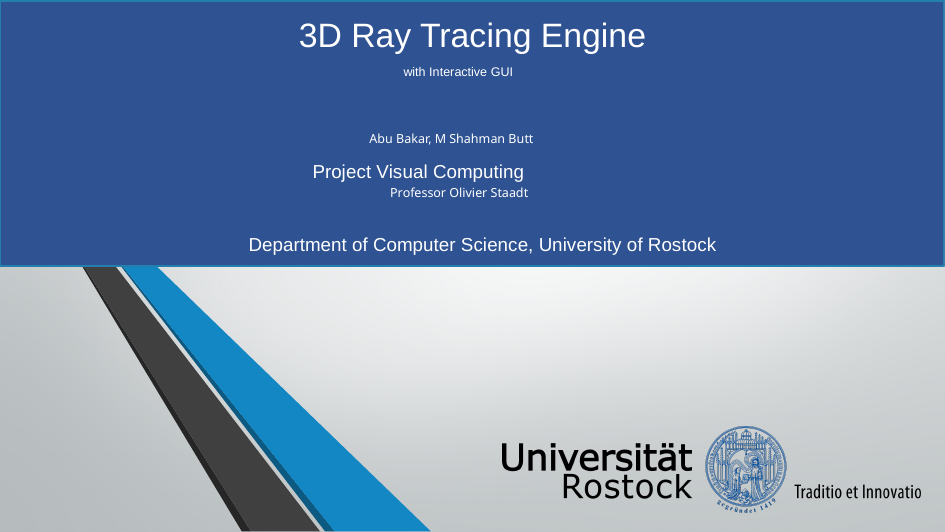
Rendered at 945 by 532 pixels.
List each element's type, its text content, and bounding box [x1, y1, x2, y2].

text_box Professor Olivier Staadt [327, 187, 598, 204]
text_box with Interactive GUI [311, 56, 945, 87]
text_box 3D Ray Tracing Engine [47, 0, 898, 77]
text_box Department of Computer Science, University of Rostock [166, 232, 814, 287]
text_box Abu Bakar, M Shahman Butt [319, 132, 590, 150]
text_box [0, 0, 945, 267]
text_box Project Visual Computing [160, 152, 764, 190]
picture [502, 425, 922, 513]
